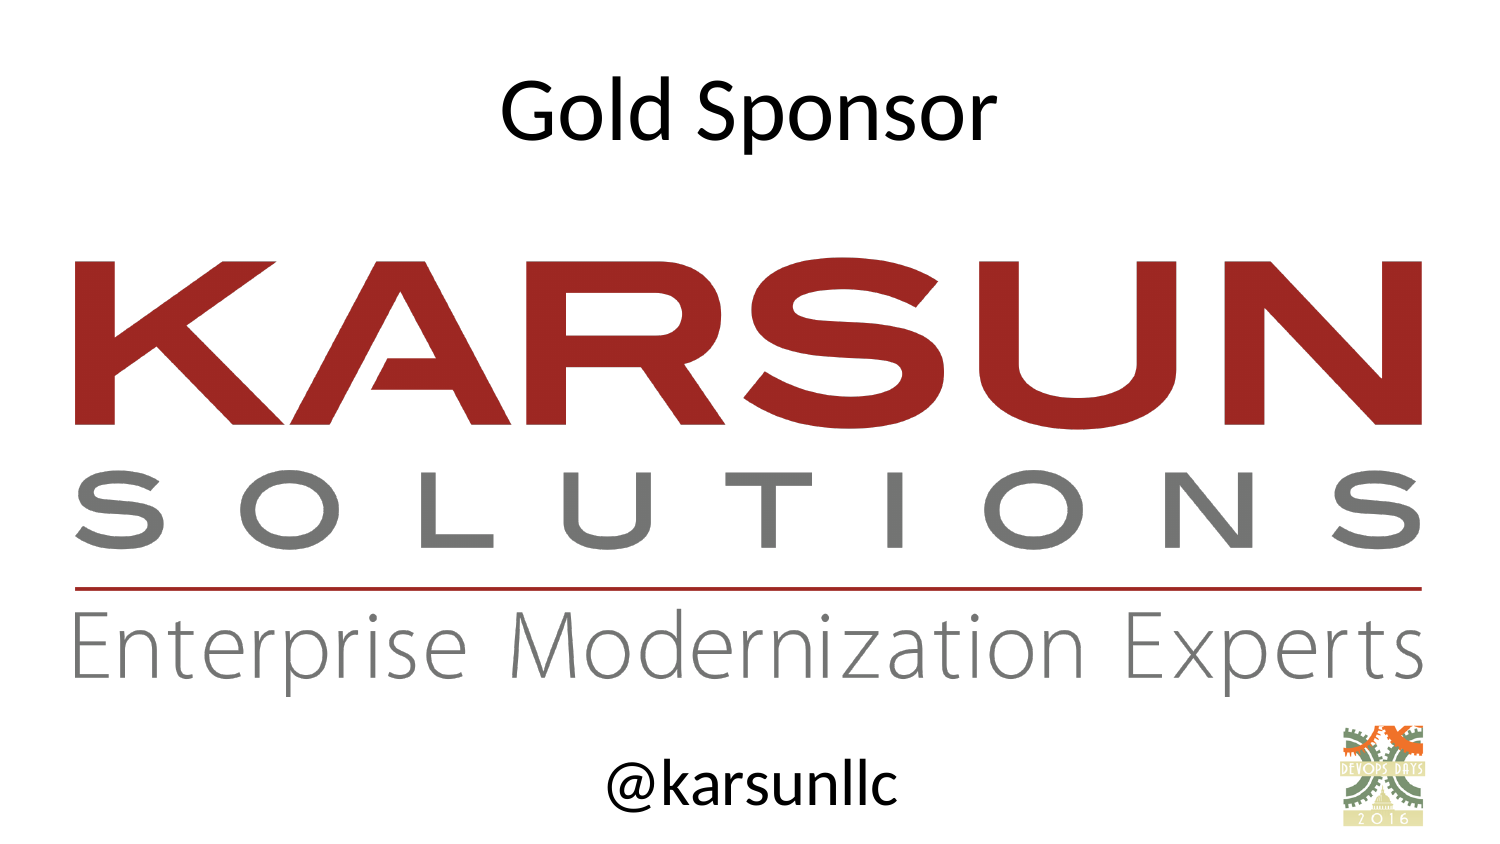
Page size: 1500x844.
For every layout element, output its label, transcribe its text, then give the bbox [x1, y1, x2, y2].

title Gold Sponsor [75, 33, 1425, 175]
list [74, 196, 1426, 754]
picture [1336, 716, 1430, 837]
text_box @karsunllc [494, 763, 1006, 827]
